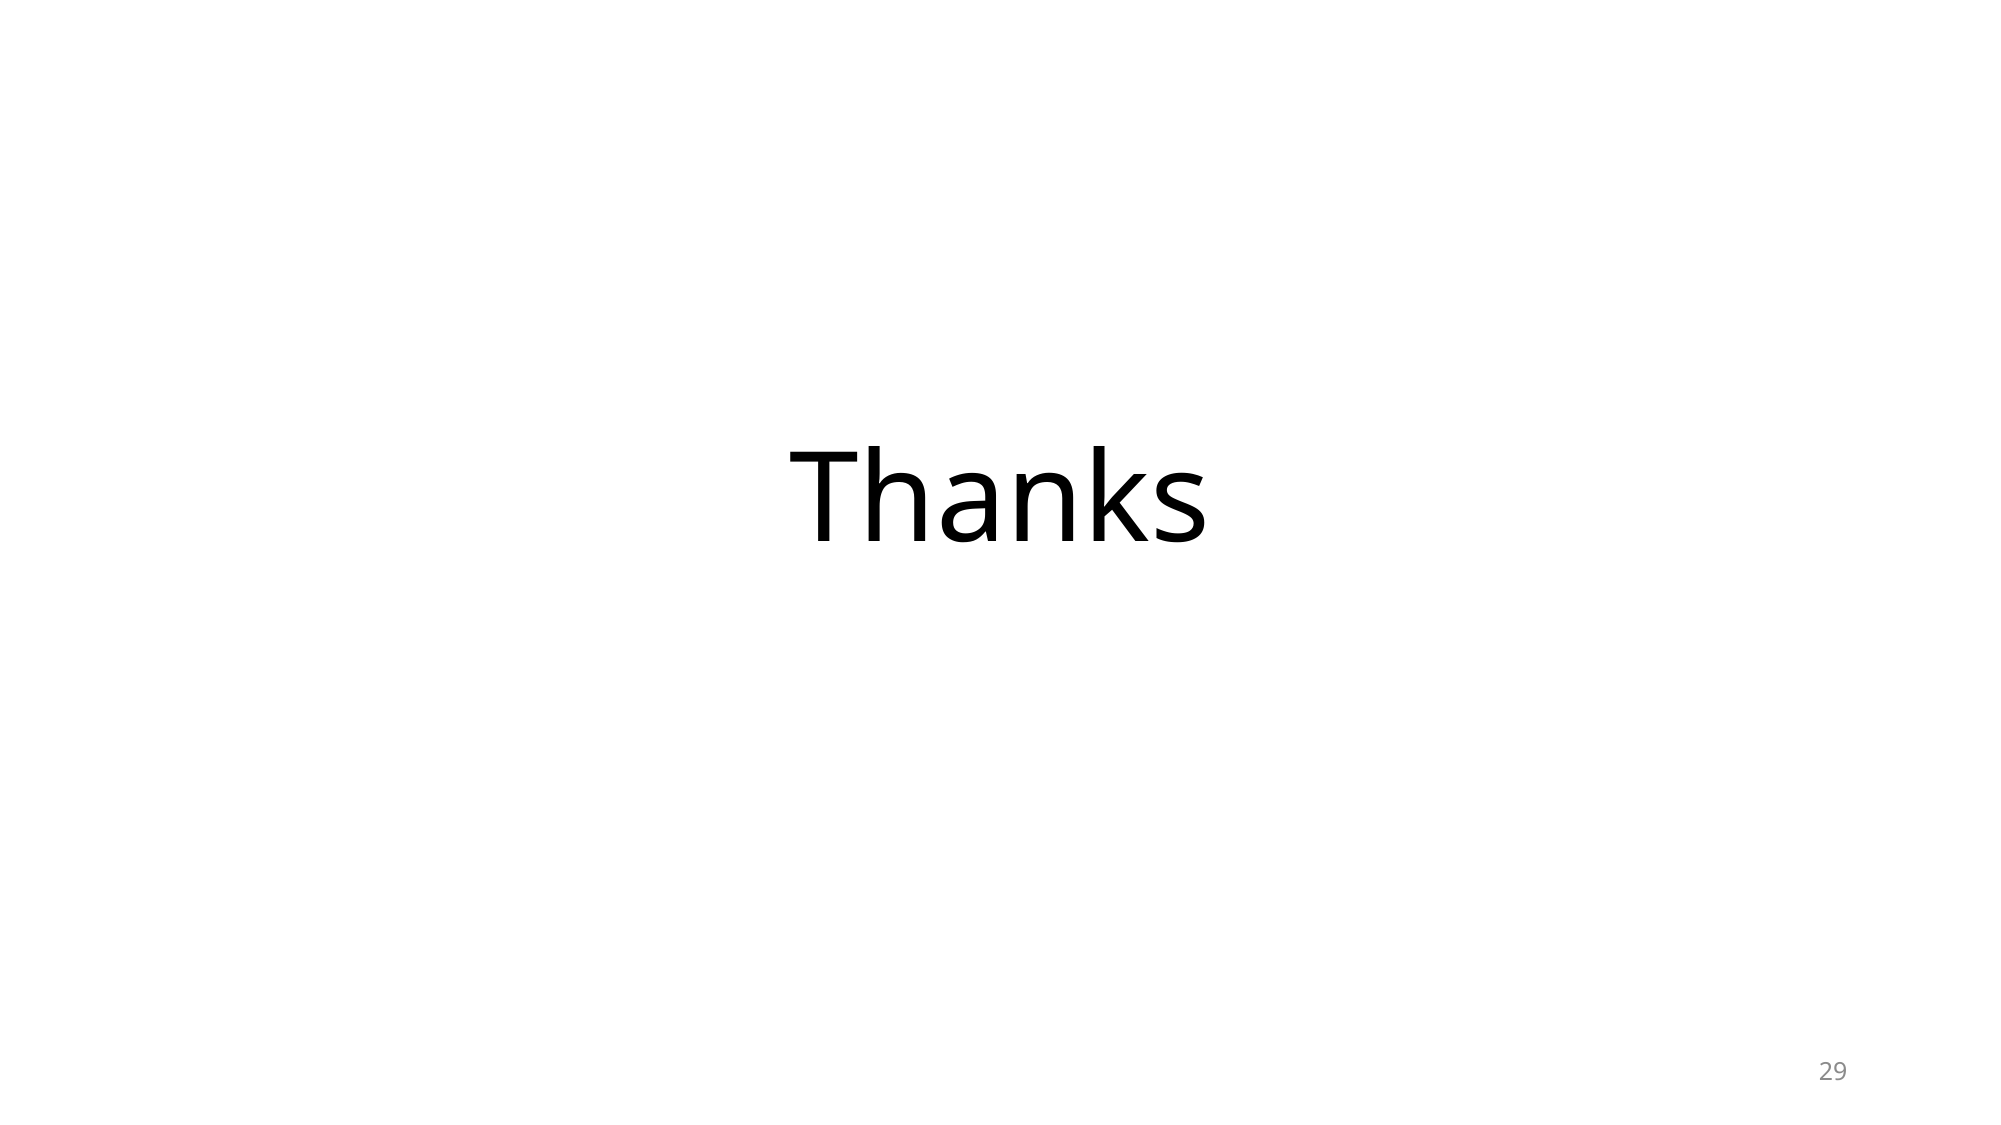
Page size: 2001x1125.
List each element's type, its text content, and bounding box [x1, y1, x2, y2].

slide_number 29 [1412, 1042, 1863, 1103]
title Thanks [249, 184, 1750, 576]
